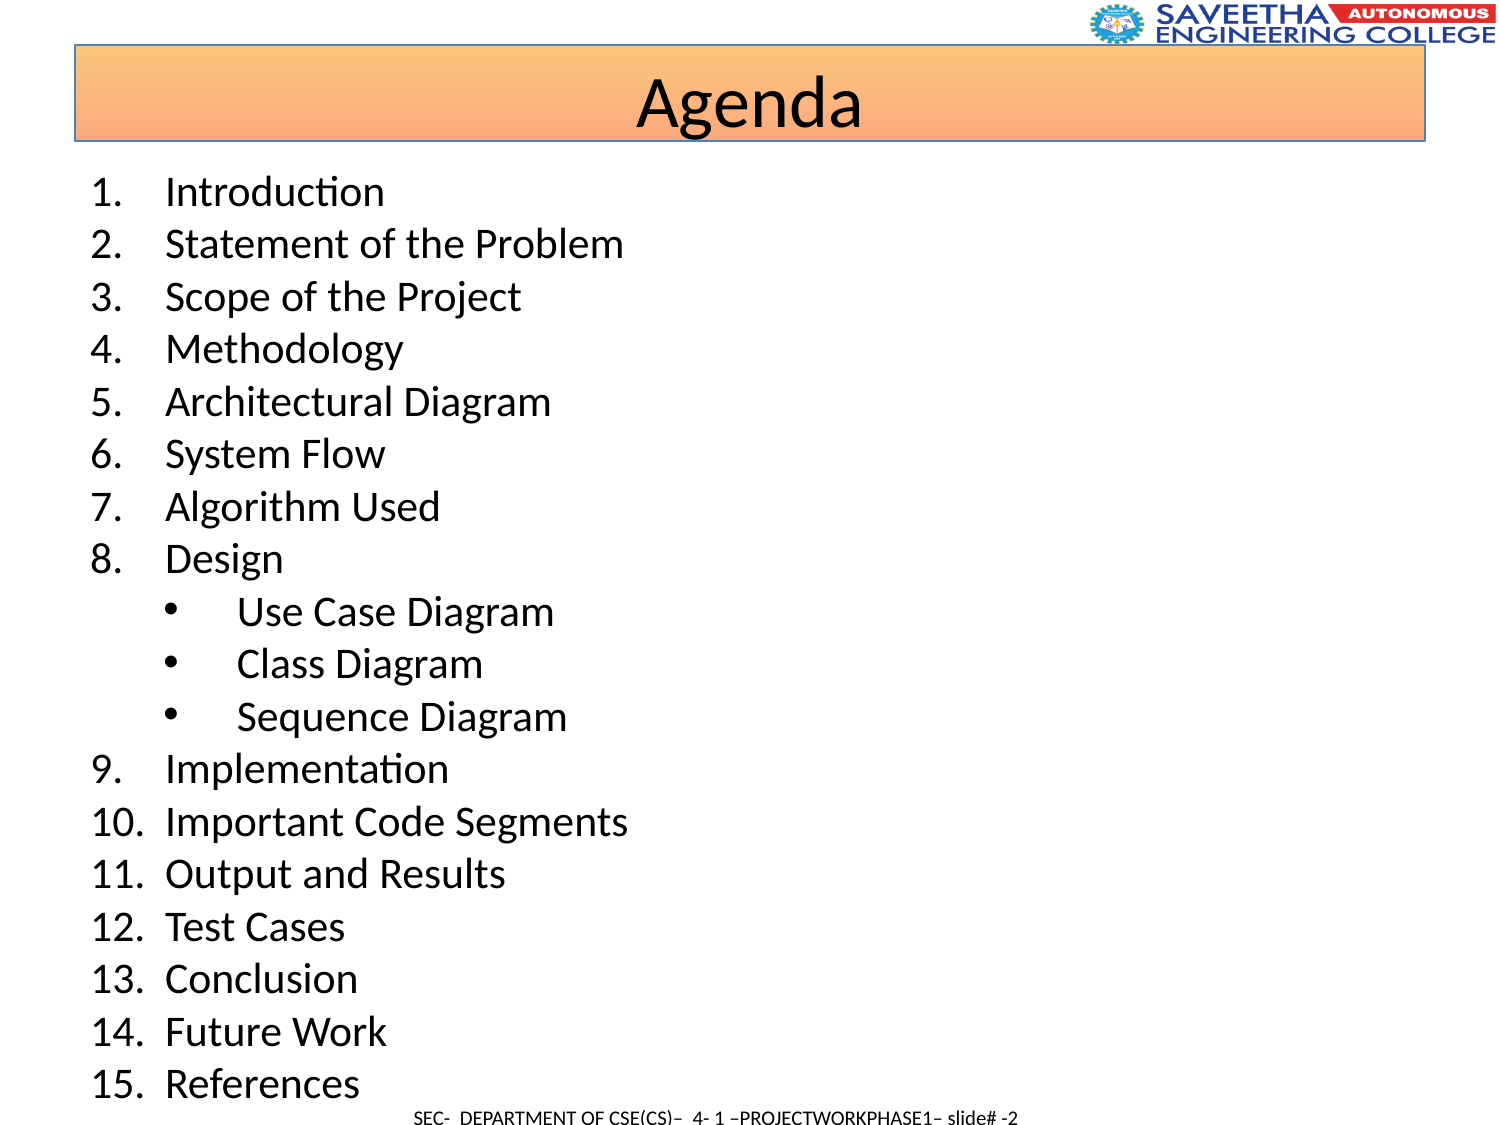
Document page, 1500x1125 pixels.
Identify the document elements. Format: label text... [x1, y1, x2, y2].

title Agenda [75, 45, 1425, 150]
text_box Introduction Statement of the Problem Scope of the Project Methodology Architectural Diagram System Flow Algorithm Used Design Use Case Diagram Class Diagram Sequence Diagram Implementation Important Code Segments Output and Results Test Cases Conclusion Future Work References [74, 154, 1425, 1115]
picture [1080, 0, 1500, 46]
